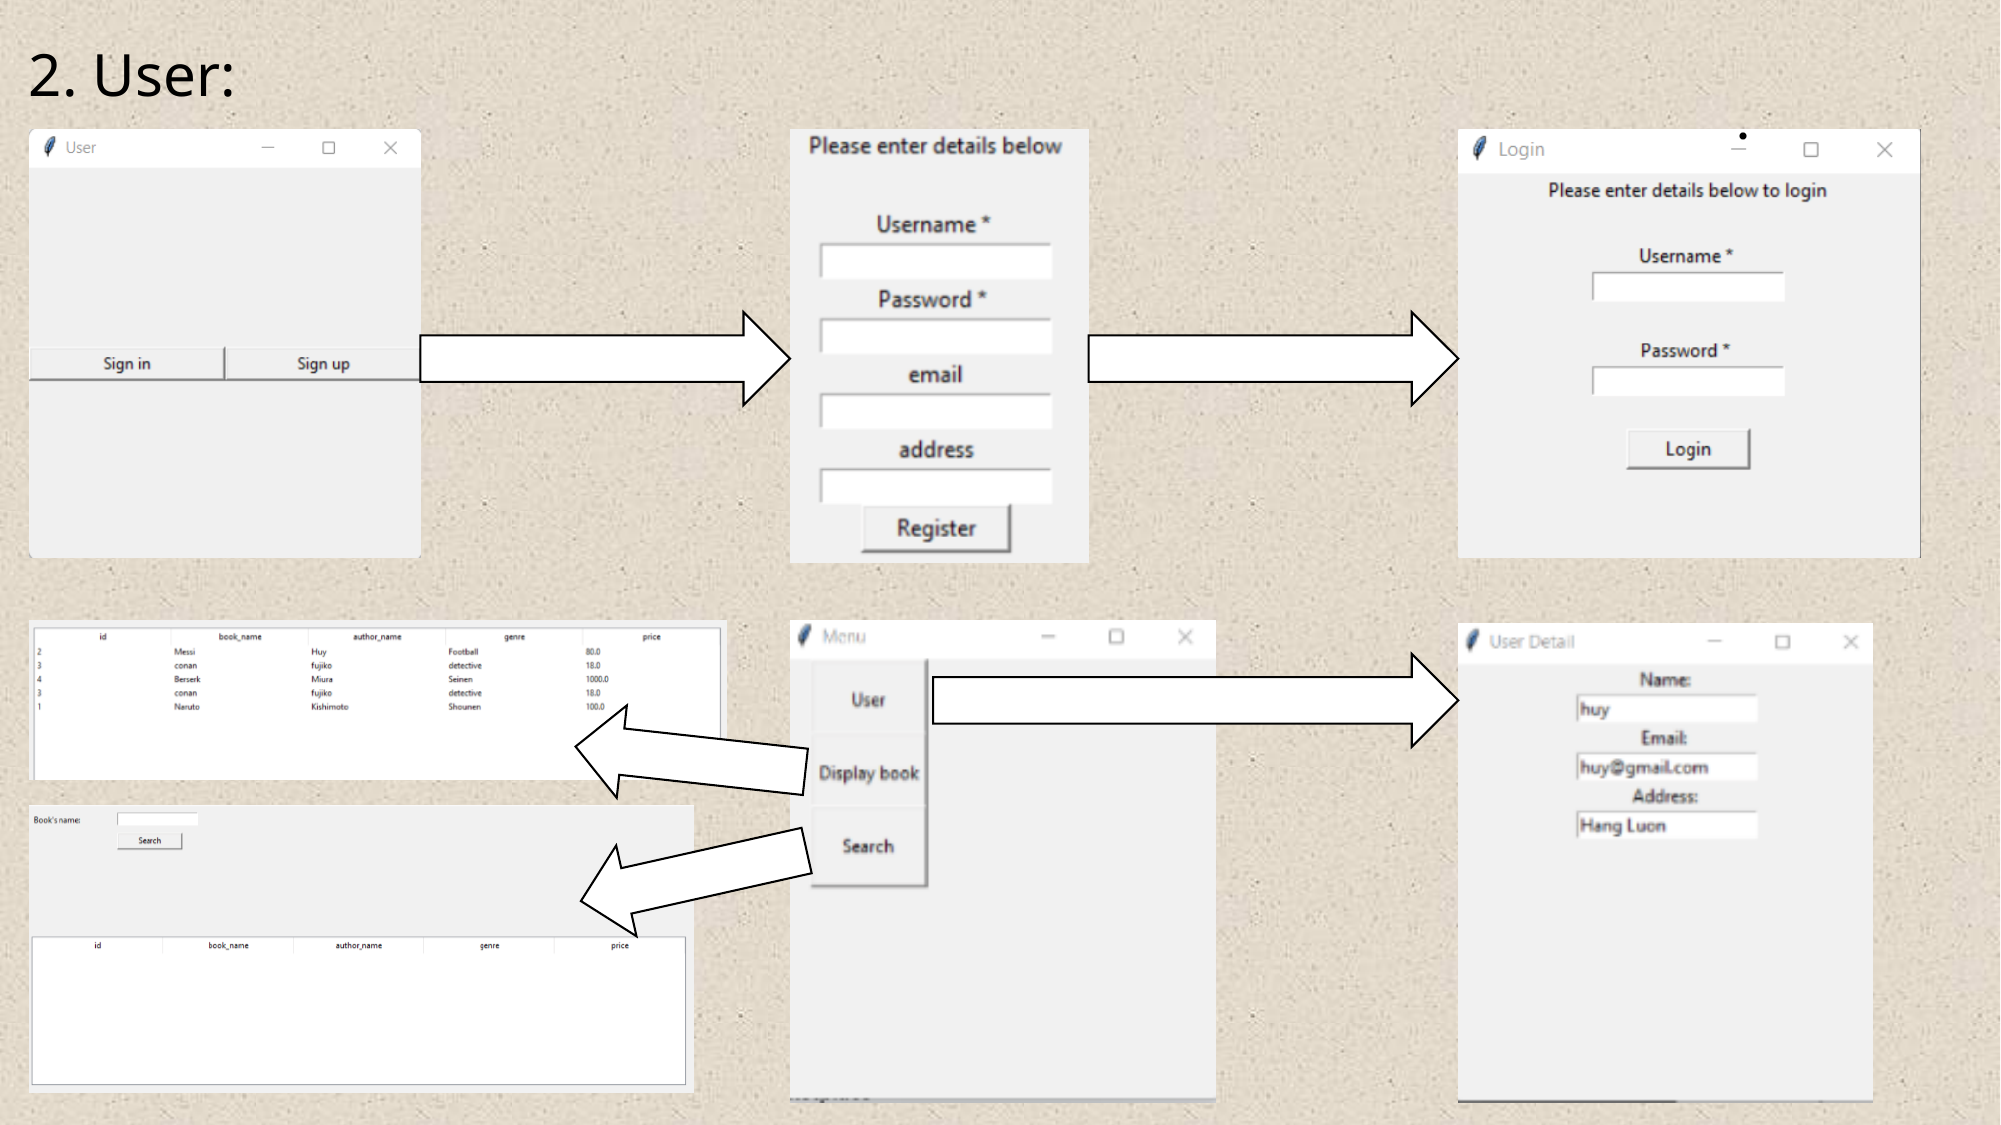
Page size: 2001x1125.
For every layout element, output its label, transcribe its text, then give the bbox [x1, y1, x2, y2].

picture [0, 0, 2001, 1125]
text_box [1216, 651, 1458, 750]
text_box [421, 309, 790, 408]
text_box [694, 829, 790, 901]
title 2. User: [14, 0, 1739, 187]
text_box [1089, 309, 1458, 408]
text_box [657, 738, 790, 795]
text_box [601, 780, 620, 801]
